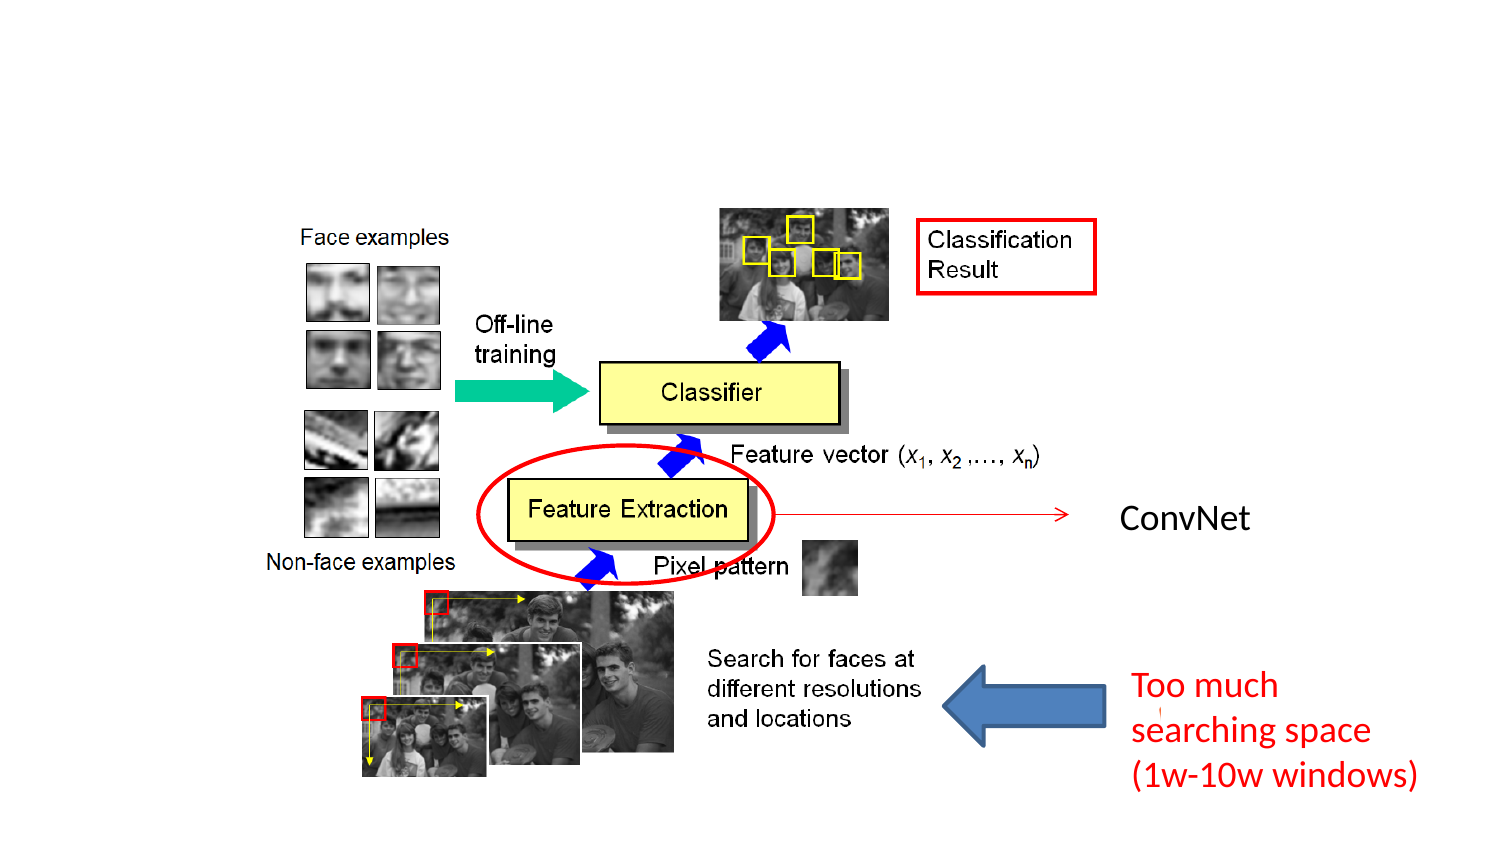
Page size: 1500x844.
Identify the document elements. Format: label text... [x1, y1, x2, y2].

text_box Too much searching space (1w-10w windows) [1116, 652, 1447, 803]
picture [229, 161, 1161, 777]
text_box ConvNet [1166, 485, 1267, 546]
